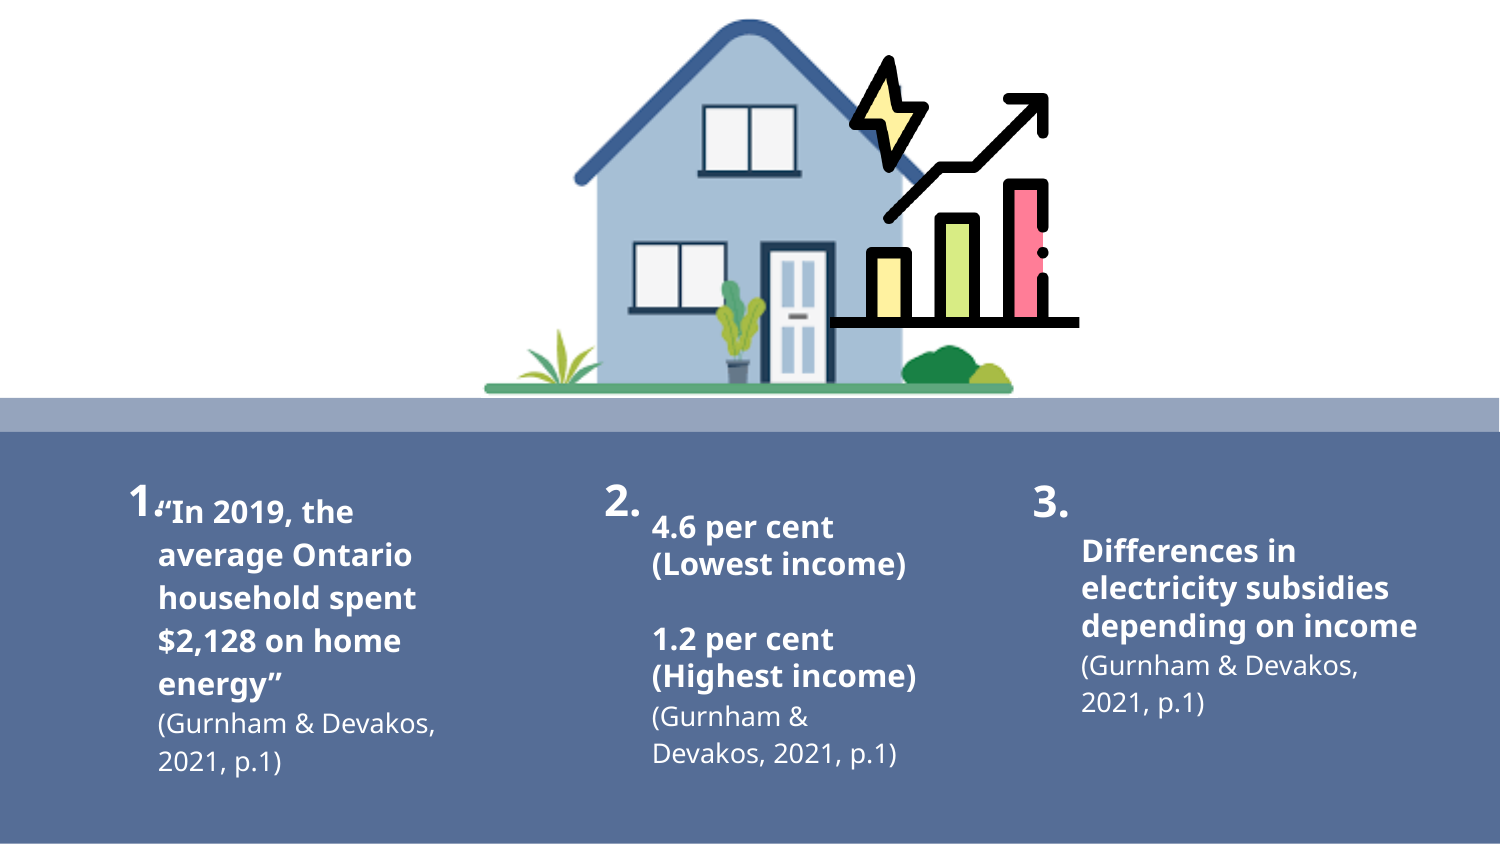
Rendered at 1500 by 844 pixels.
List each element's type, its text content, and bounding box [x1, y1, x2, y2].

title “In 2019, the average Ontario household spent $2,128 on home energy” (Gurnham & Devakos, 2021, p.1) [142, 514, 498, 749]
text_box [0, 397, 1500, 432]
text_box 1. [112, 457, 217, 515]
text_box [0, 432, 1500, 844]
subtitle Differences in electricity subsidies depending on income (Gurnham & Devakos, 2021, p.1) [1066, 516, 1437, 722]
text_box 3. [1017, 458, 1123, 517]
picture [481, 18, 1080, 398]
text_box 2. [589, 457, 694, 515]
title 4.6 per cent (Lowest income) 1.2 per cent (Highest income) (Gurnham & Devakos, 2021, p.1) [636, 514, 935, 761]
